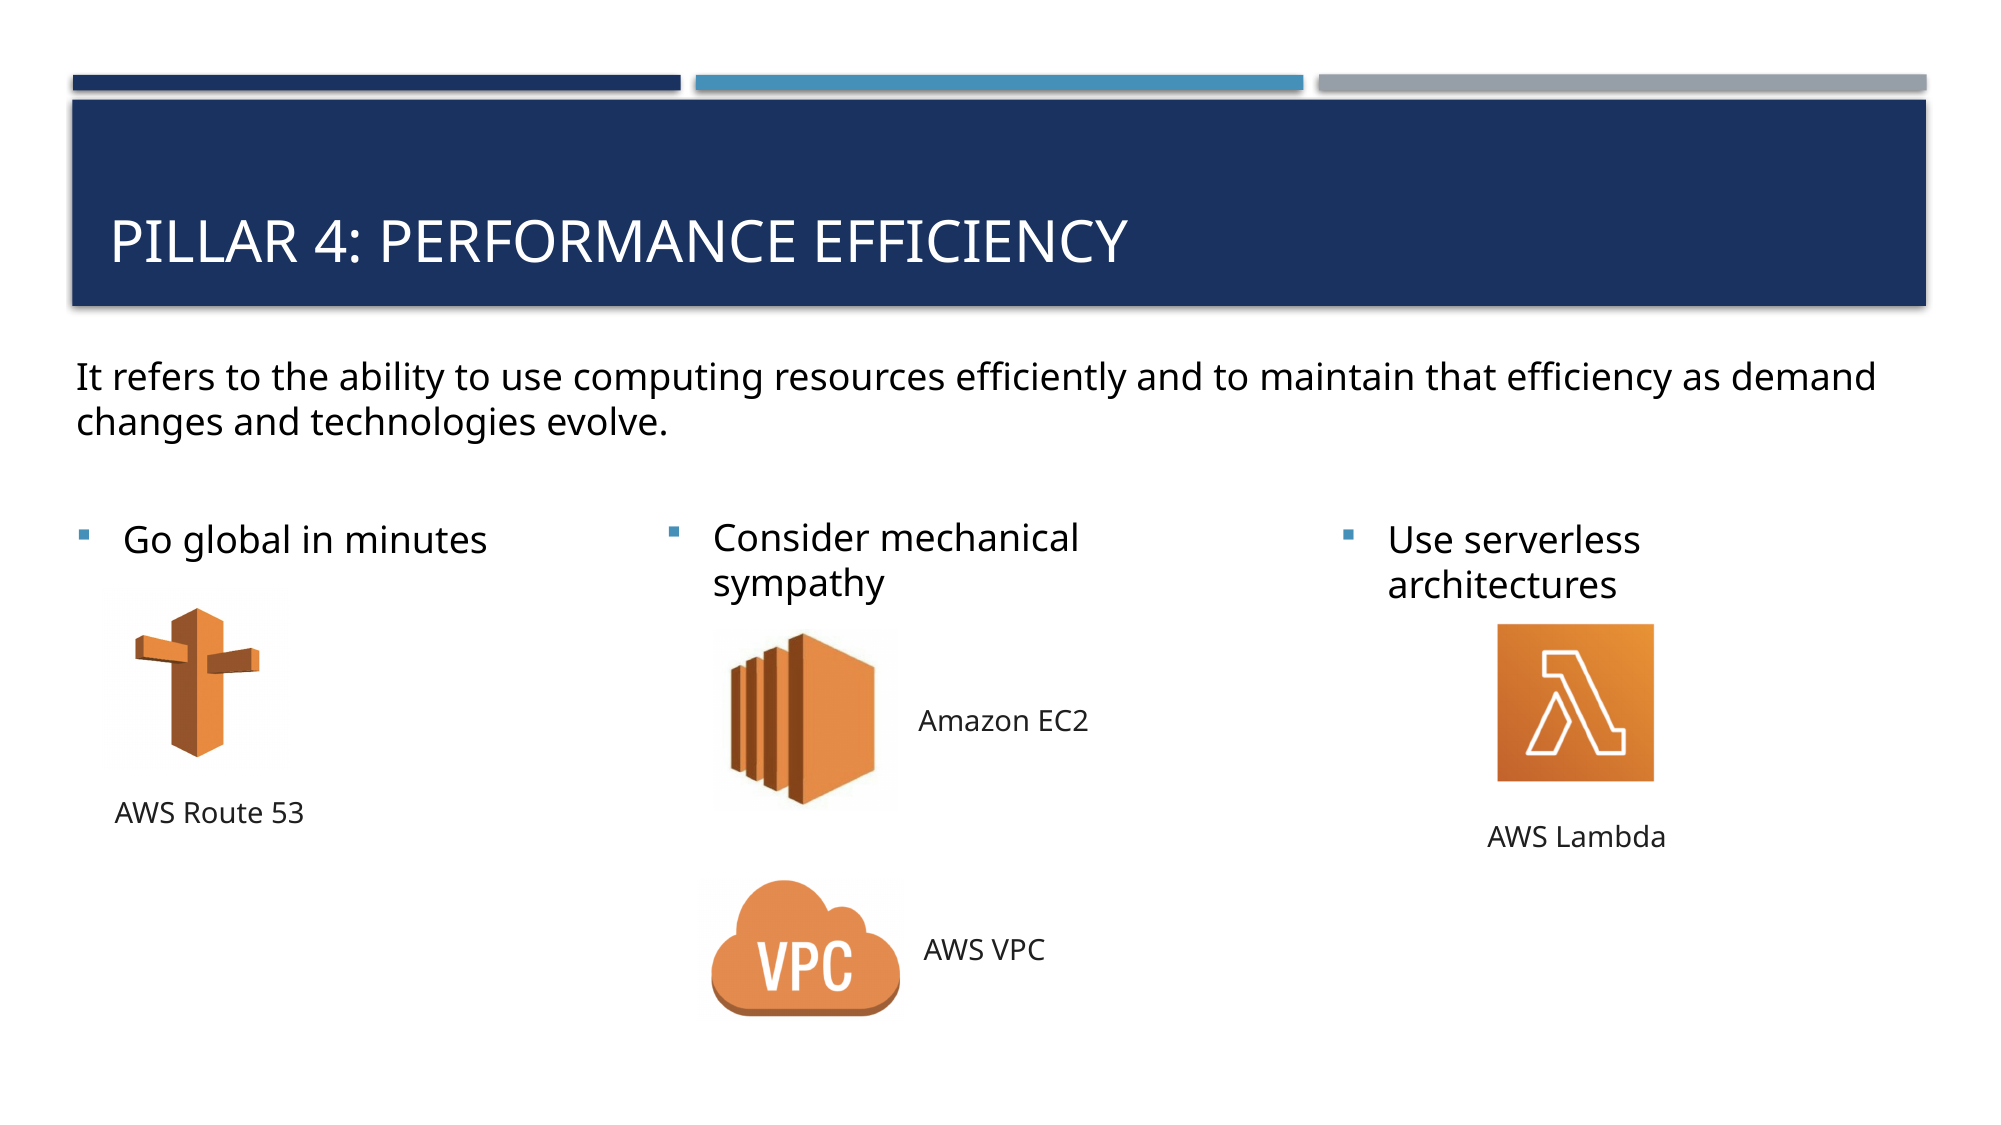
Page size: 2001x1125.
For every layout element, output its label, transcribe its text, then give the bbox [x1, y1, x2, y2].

picture [713, 628, 898, 812]
text_box Amazon EC2 [903, 694, 1178, 745]
text_box Go global in minutes [61, 509, 561, 569]
picture [101, 587, 291, 770]
picture [1494, 621, 1657, 782]
picture [697, 877, 905, 1021]
text_box AWS Route 53 [99, 787, 374, 837]
text_box It refers to the ability to use computing resources efficiently and to maintain that efficiency as demand changes and technologies evolve. [61, 345, 1929, 451]
text_box AWS VPC [909, 924, 1183, 974]
text_box Use serverless architectures [1325, 509, 1857, 614]
text_box AWS Lambda [1472, 810, 1747, 861]
title Pillar 4: Performance Efficiency [94, 119, 1904, 282]
text_box Consider mechanical sympathy [651, 506, 1183, 612]
